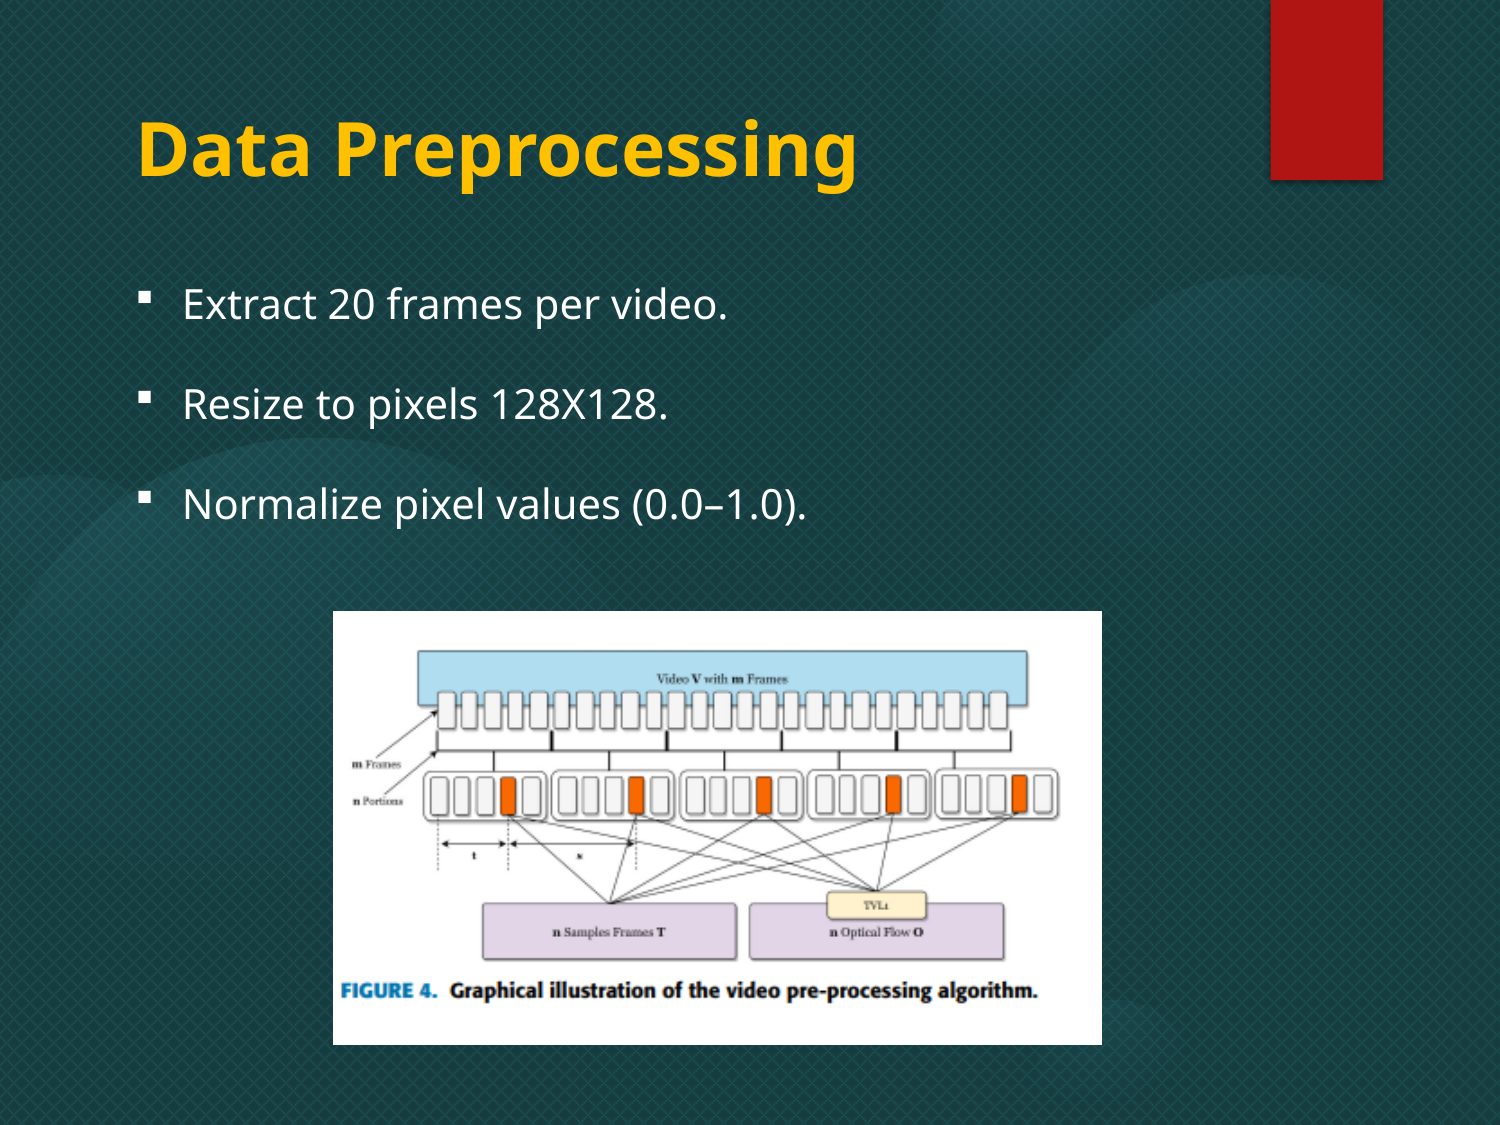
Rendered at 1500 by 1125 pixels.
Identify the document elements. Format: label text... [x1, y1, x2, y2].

text_box Data Preprocessing [127, 49, 1463, 200]
picture [0, 0, 1500, 1125]
text_box Extract 20 frames per video. Resize to pixels 128X128. Normalize pixel values (0.0–1.0). [127, 224, 1388, 586]
